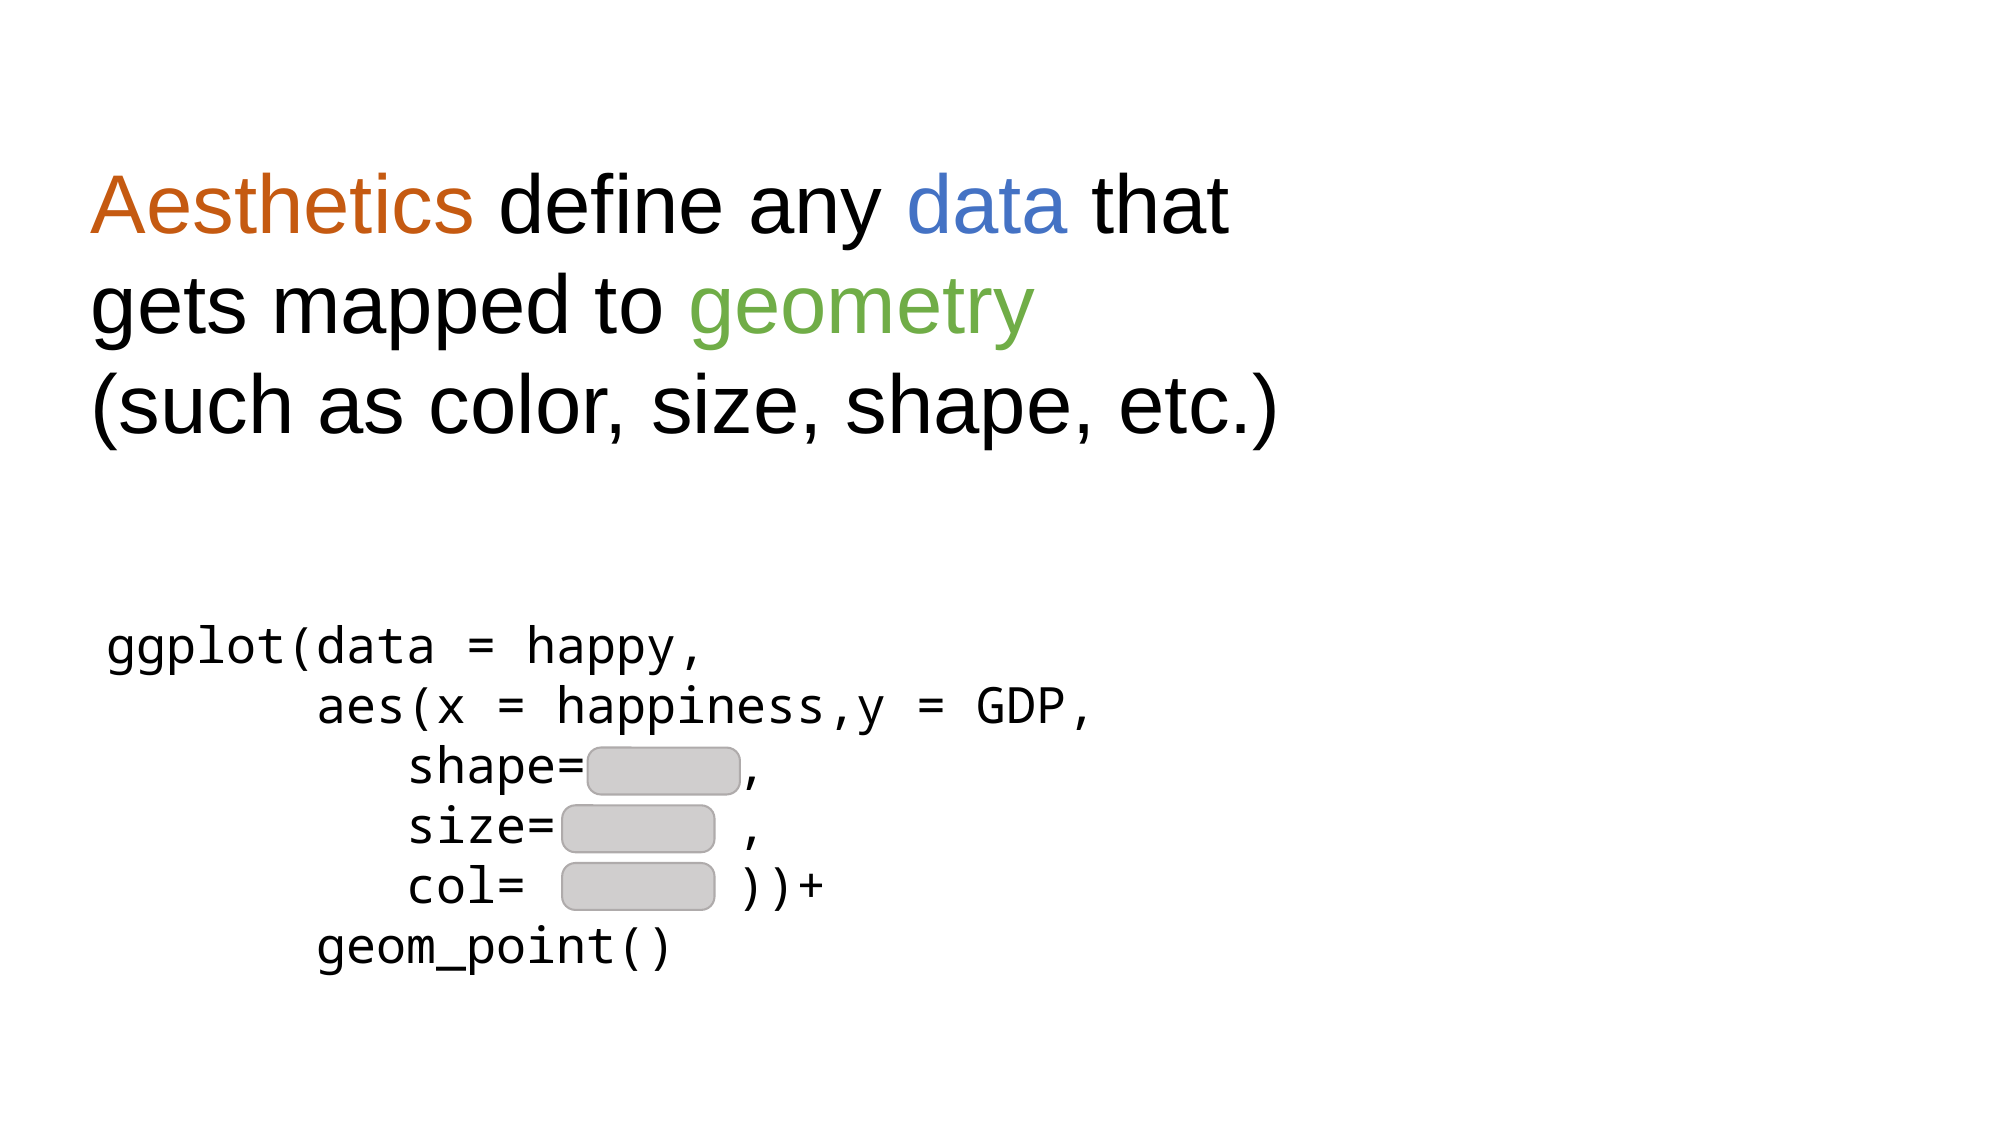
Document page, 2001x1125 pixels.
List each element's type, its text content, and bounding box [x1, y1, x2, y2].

text_box Aesthetics define any data that gets mapped to geometry (such as color, size, shape, etc.) [76, 143, 1407, 458]
text_box ggplot(data = happy, aes(x = happiness,y = GDP, shape= , size= , col= ))+ geom_point() [91, 606, 1969, 1125]
text_box [586, 746, 741, 796]
text_box [561, 804, 716, 854]
text_box [561, 861, 716, 911]
